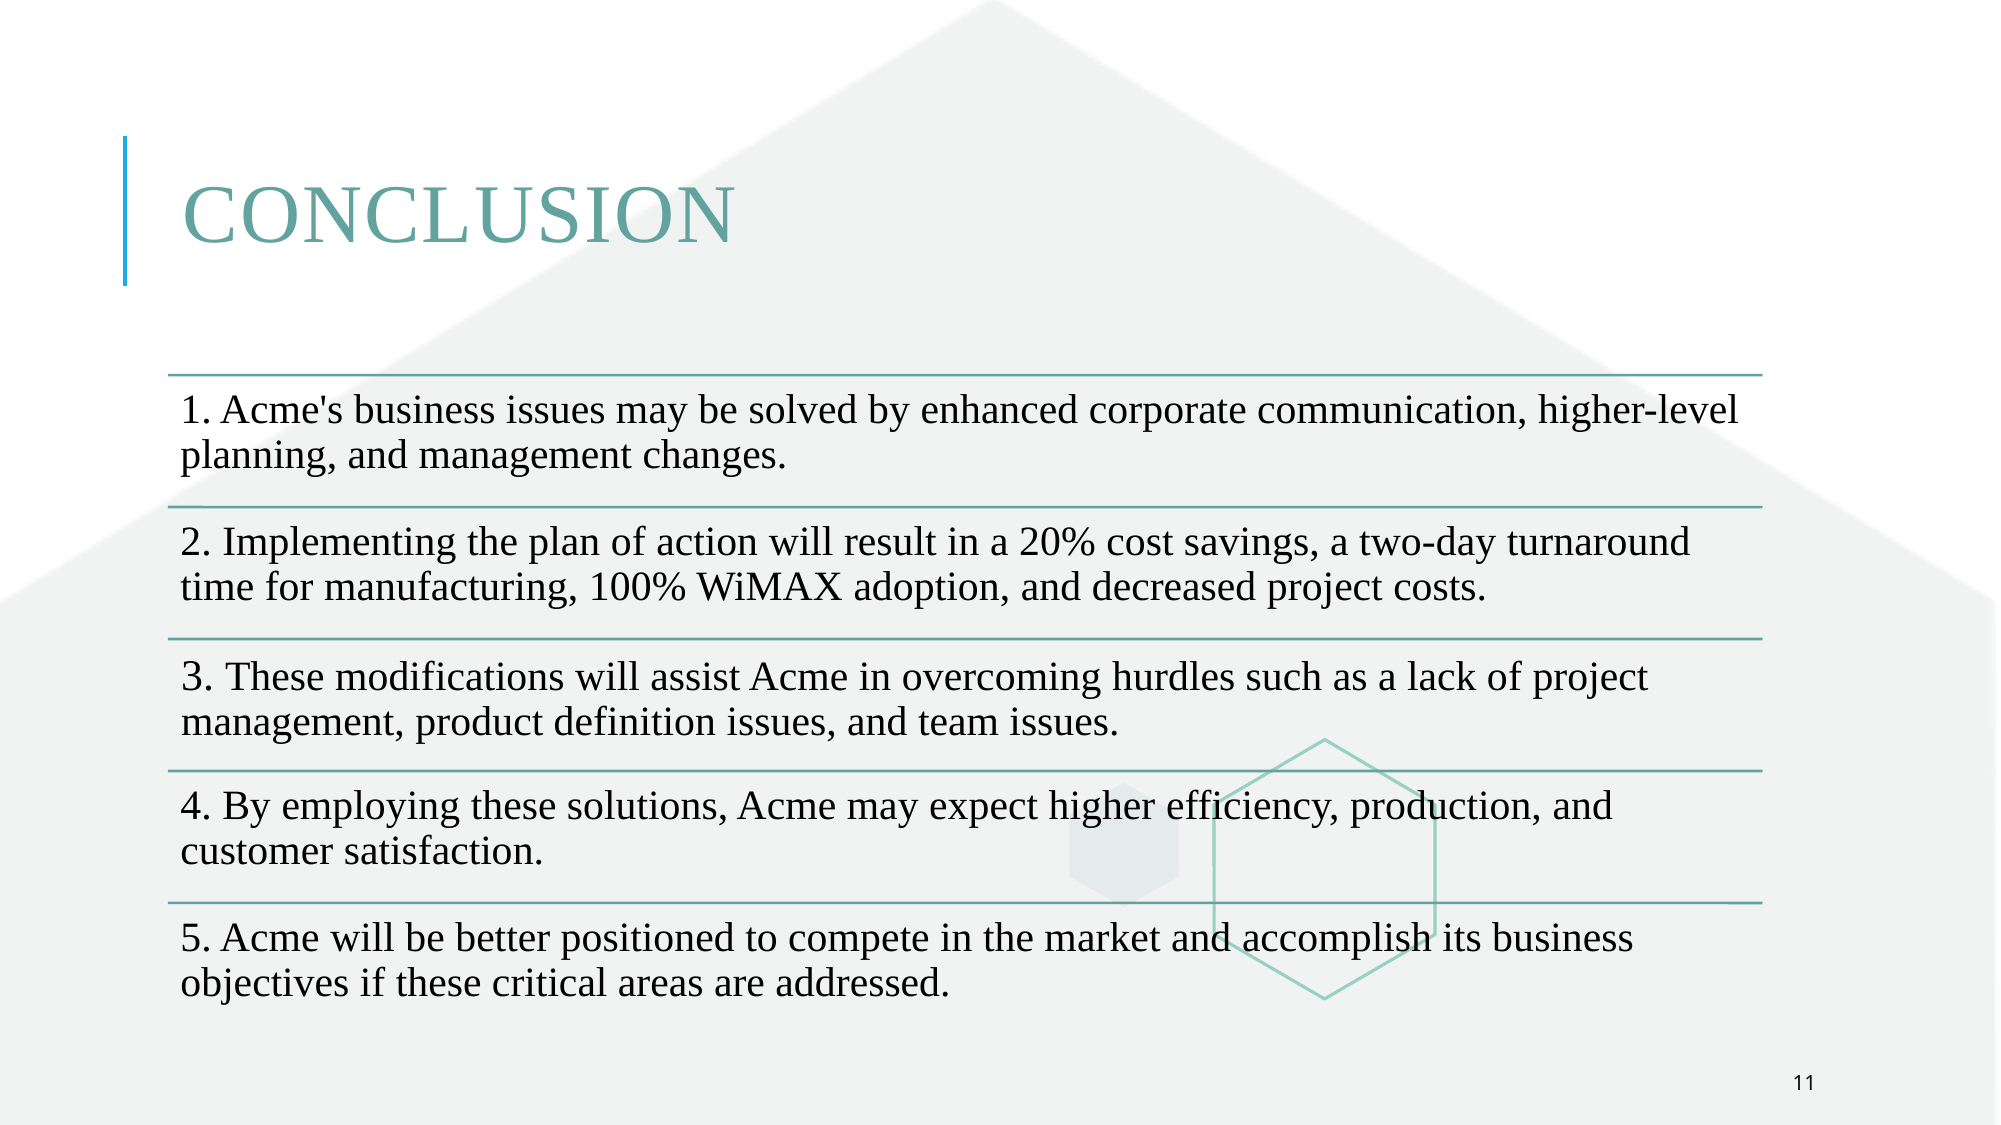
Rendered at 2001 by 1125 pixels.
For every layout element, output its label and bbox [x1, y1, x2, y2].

picture [0, 0, 2000, 1125]
text_box [167, 374, 1763, 1036]
